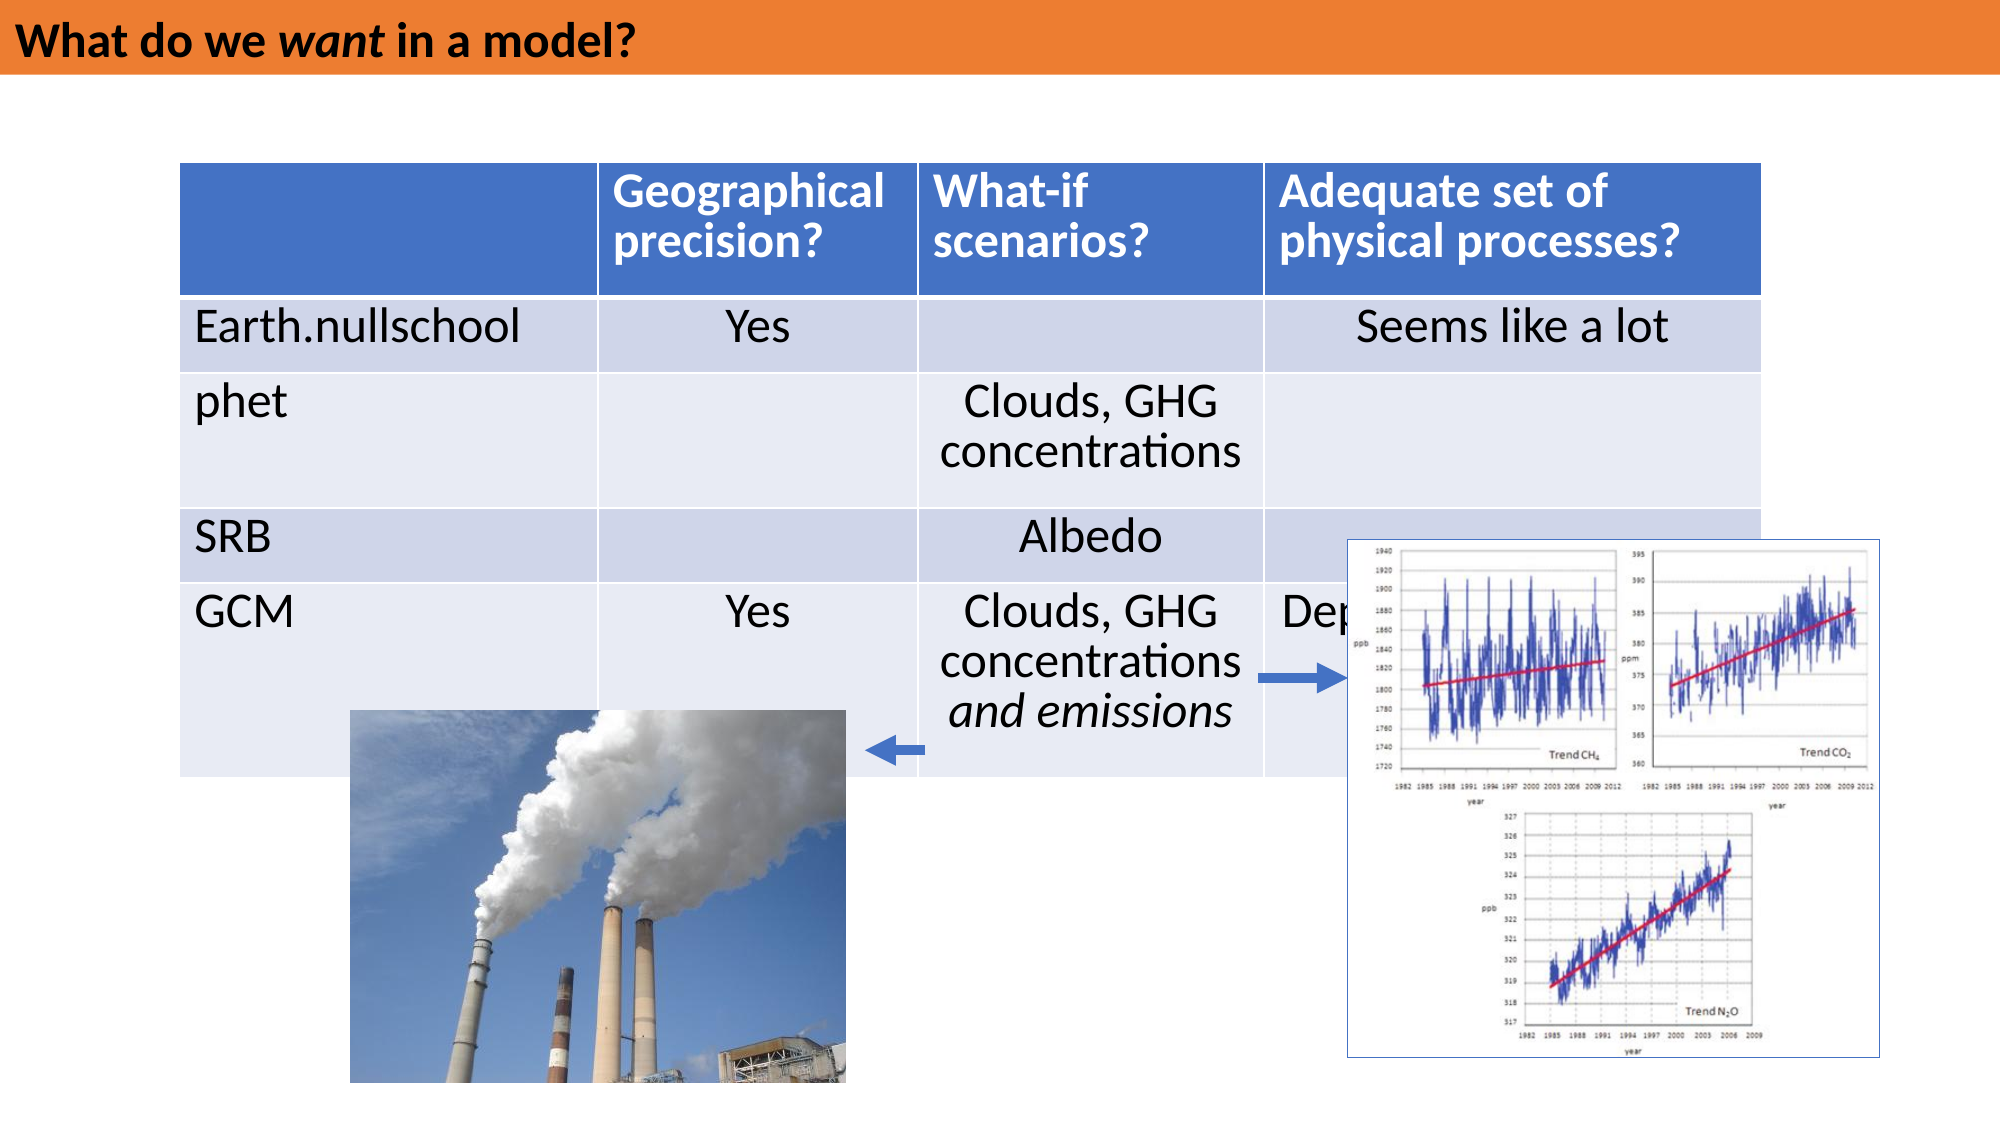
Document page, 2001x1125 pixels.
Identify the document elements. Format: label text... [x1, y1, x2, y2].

table_cell Albedo [919, 509, 1263, 582]
picture [349, 710, 846, 1083]
table_cell [599, 374, 917, 507]
table_cell [1265, 374, 1761, 507]
table_cell [599, 509, 917, 582]
table_cell Clouds, GHG concentrations [919, 374, 1263, 507]
table_cell Earth.nullschool [180, 300, 597, 372]
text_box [1257, 539, 1880, 1058]
table_header What-if scenarios? [919, 163, 1263, 295]
table_cell [1265, 509, 1761, 539]
table_cell Yes [599, 300, 917, 372]
table_cell Yes [599, 584, 917, 777]
table_cell SRB [180, 509, 597, 582]
text_box What do we want in a model? [0, 0, 2000, 75]
table_cell Seems like a lot [1265, 300, 1761, 372]
table_cell [919, 300, 1263, 372]
table_cell Clouds, GHG concentrations and emissions [919, 584, 1257, 777]
table_header Geographical precision? [599, 163, 917, 295]
table_cell phet [180, 374, 597, 507]
table_cell GCM [180, 584, 597, 777]
table_header Adequate set of physical processes? [1265, 163, 1761, 295]
table_header [180, 163, 597, 295]
